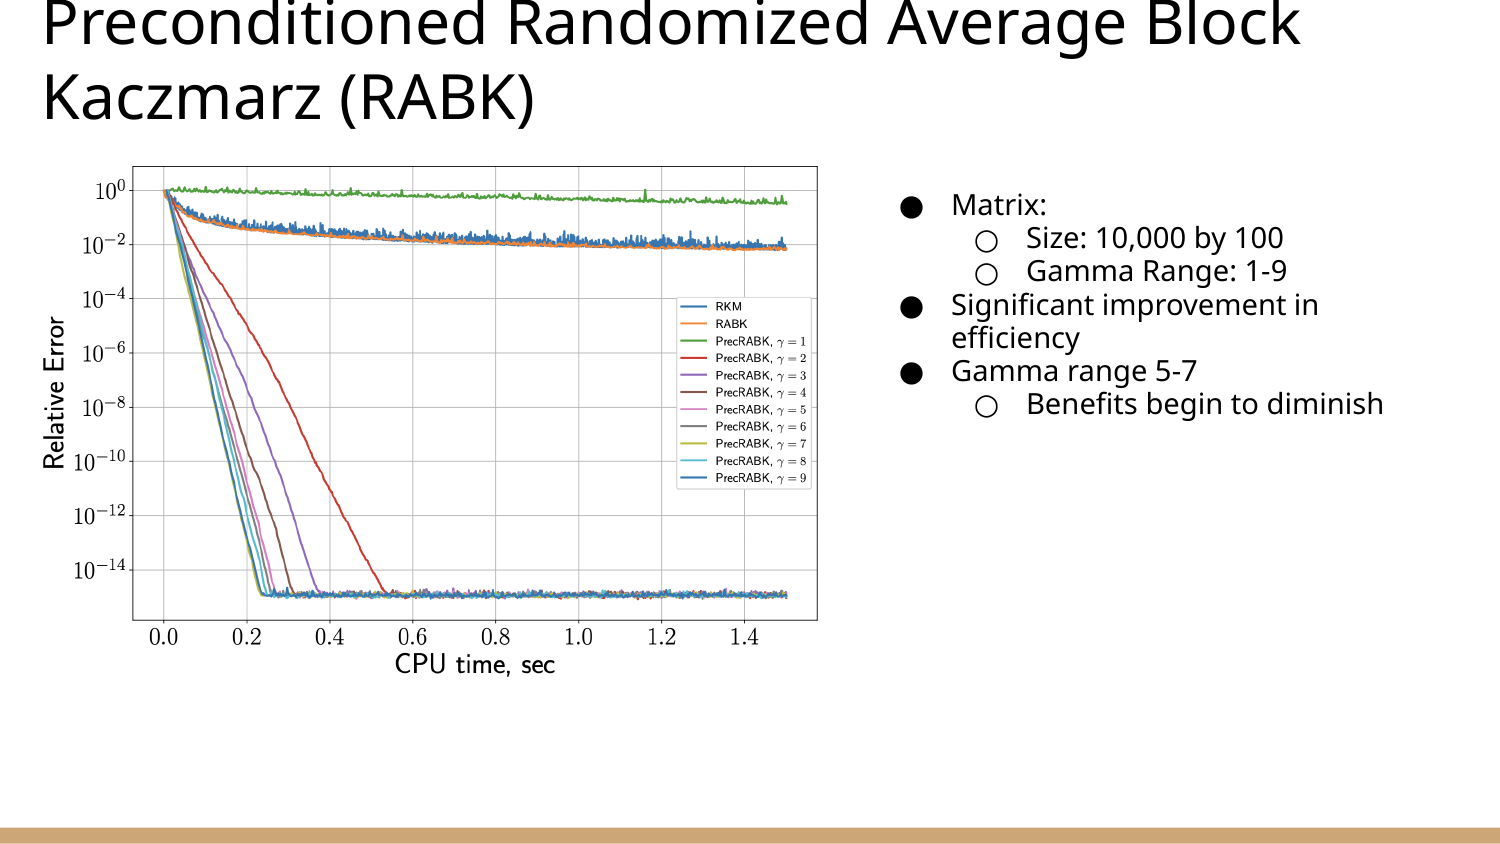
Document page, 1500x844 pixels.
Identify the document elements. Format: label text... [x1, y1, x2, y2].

list Matrix: Size: 10,000 by 100 Gamma Range: 1-9 Significant improvement in efficiency Gamma range 5-7 Benefits begin to diminish [860, 173, 1459, 471]
title Preconditioned Randomized Average Block Kaczmarz (RABK) [26, 21, 1441, 147]
picture [42, 160, 821, 684]
